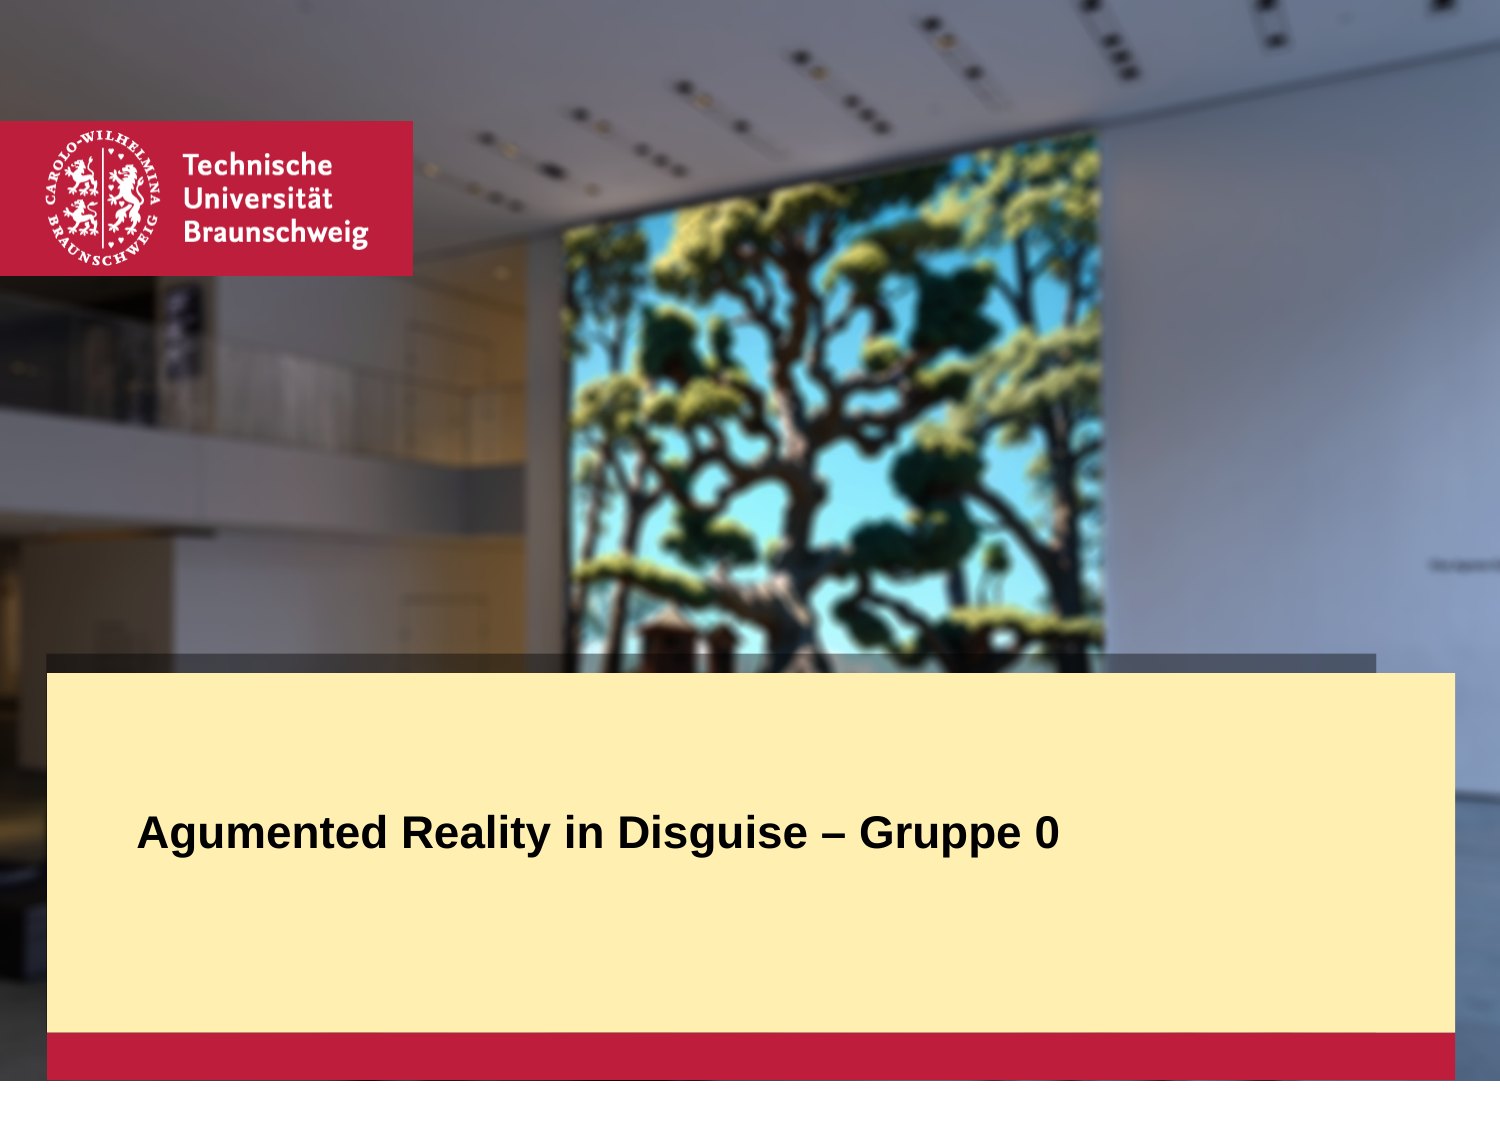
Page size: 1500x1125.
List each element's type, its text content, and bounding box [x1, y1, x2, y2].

title Agumented Reality in Disguise – Gruppe 0 [136, 714, 1412, 858]
picture [0, 0, 1500, 1081]
